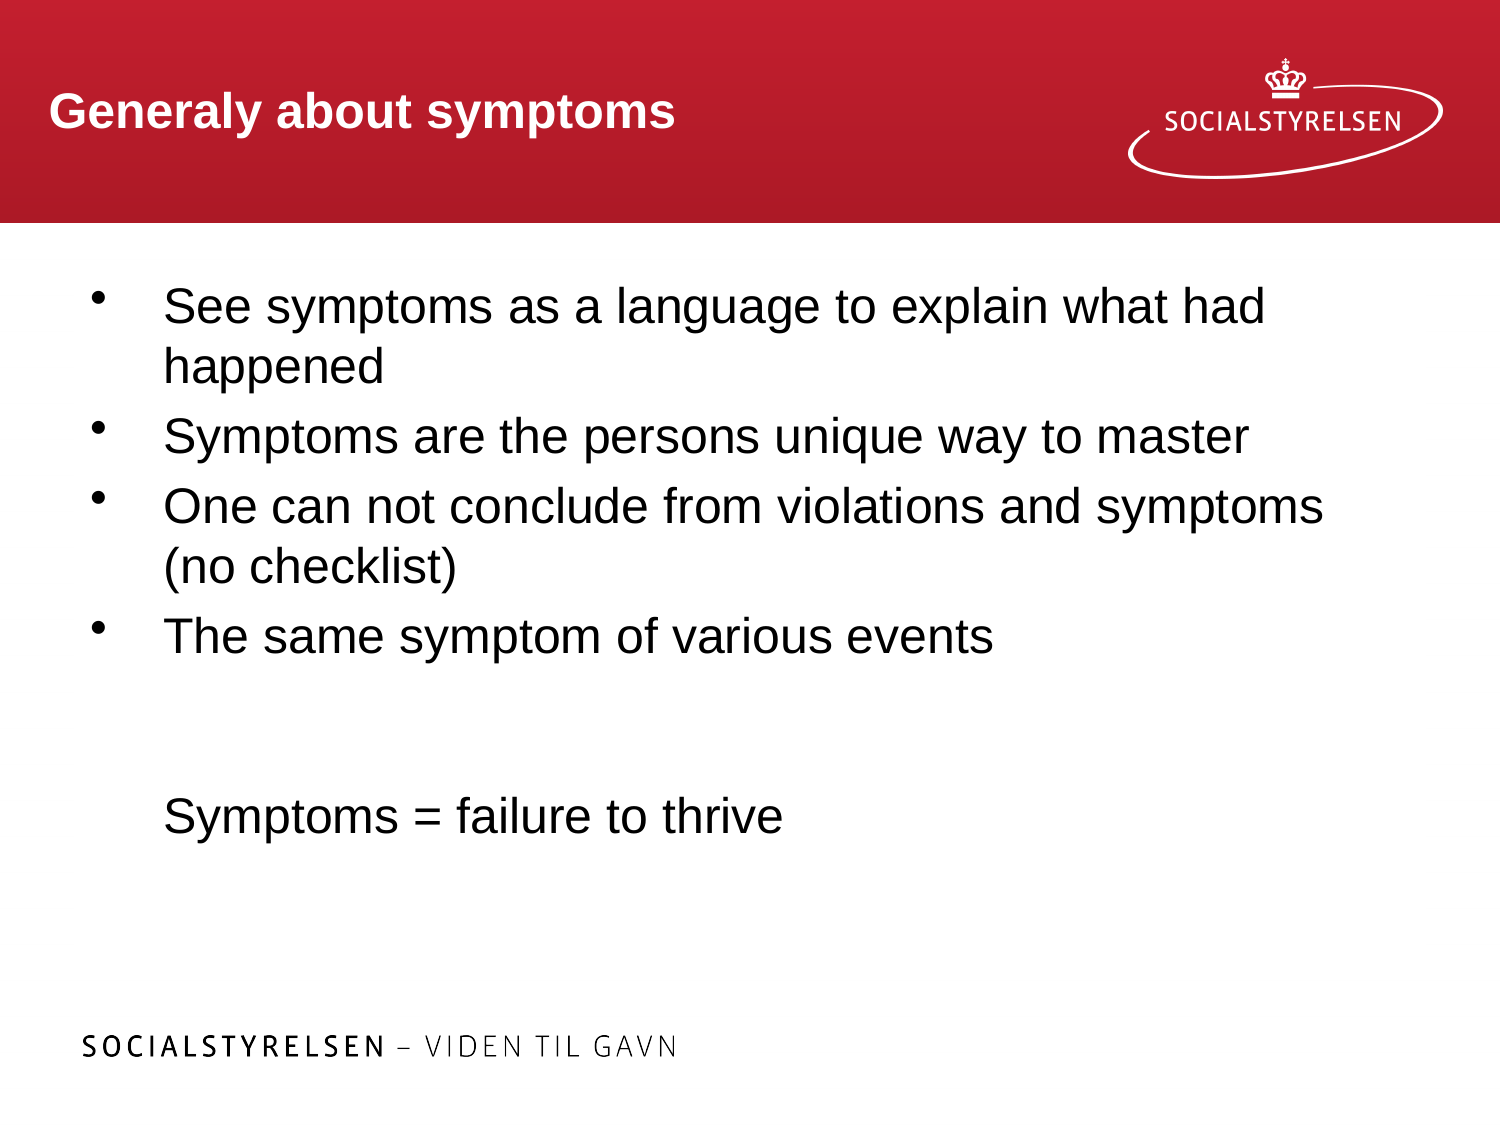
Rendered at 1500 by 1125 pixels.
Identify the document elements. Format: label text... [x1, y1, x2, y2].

picture [0, 223, 1500, 1125]
list See symptoms as a language to explain what had happened Symptoms are the persons unique way to master One can not conclude from violations and symptoms (no checklist) The same symptom of various events Symptoms = failure to thrive [74, 266, 1426, 956]
picture [1128, 58, 1443, 179]
title Generaly about symptoms [33, 54, 828, 147]
